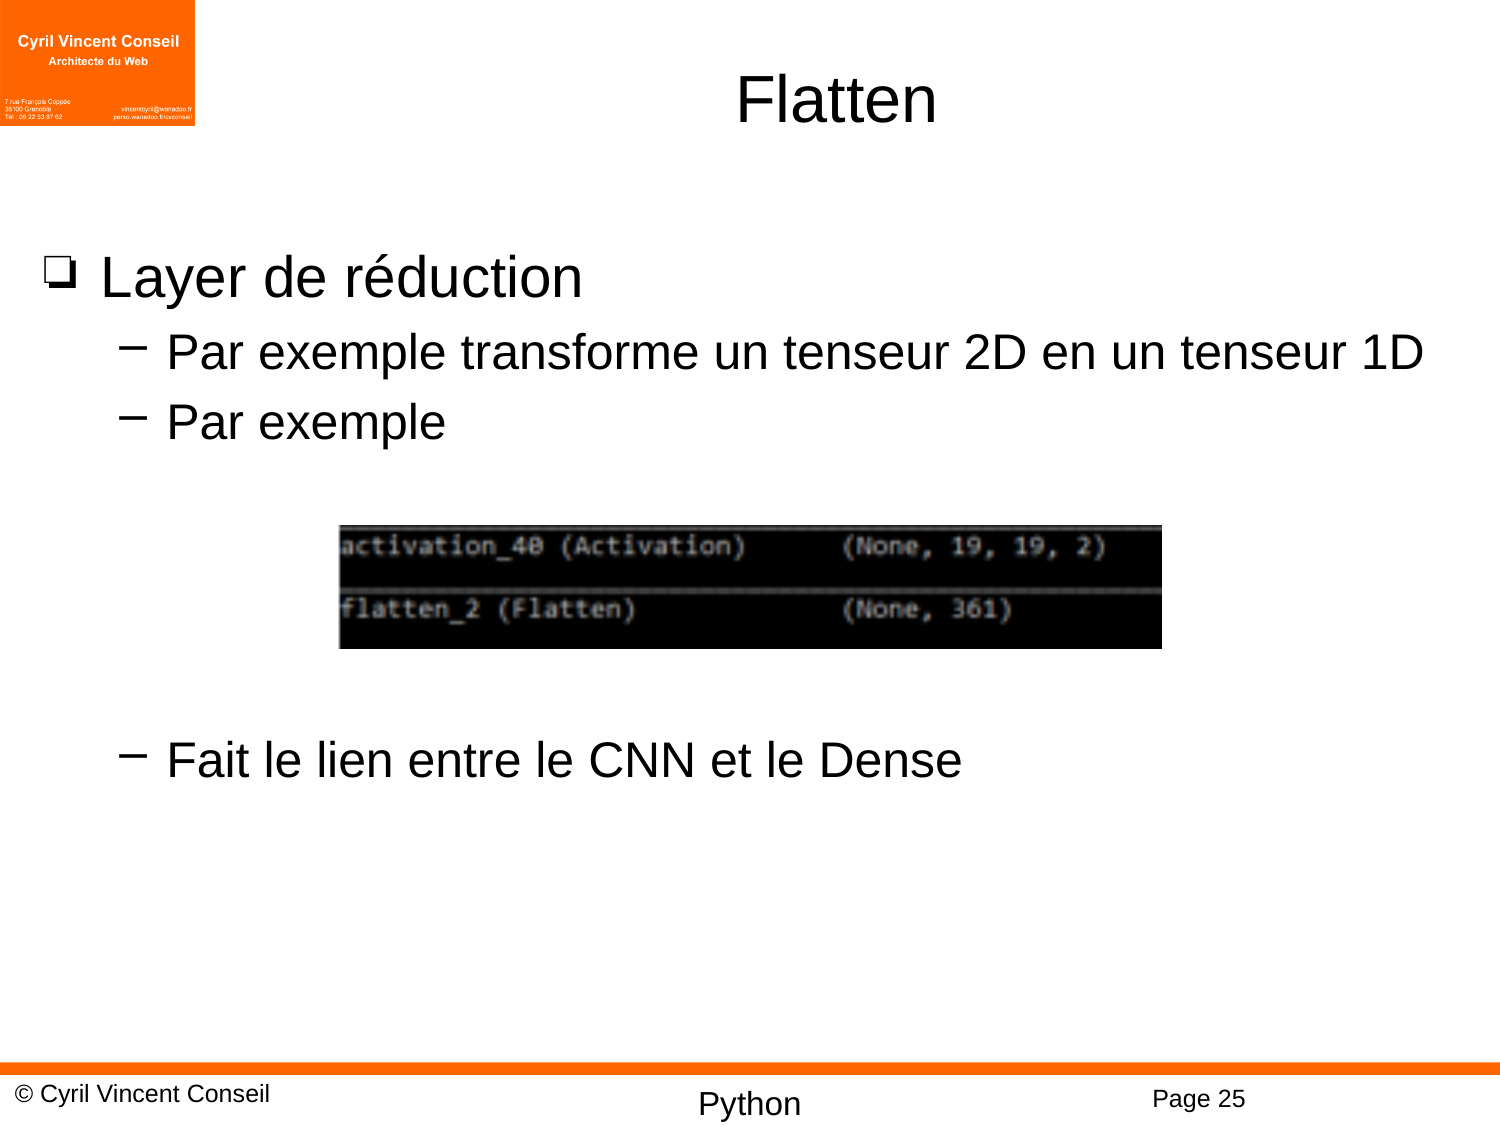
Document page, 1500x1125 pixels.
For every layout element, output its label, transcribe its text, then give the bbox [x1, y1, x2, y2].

title Flatten [194, 2, 1480, 190]
list Layer de réduction Par exemple transforme un tenseur 2D en un tenseur 1D Par exemple Fait le lien entre le CNN et le Dense [29, 231, 1468, 1059]
picture [0, 0, 195, 126]
picture [334, 525, 1163, 649]
